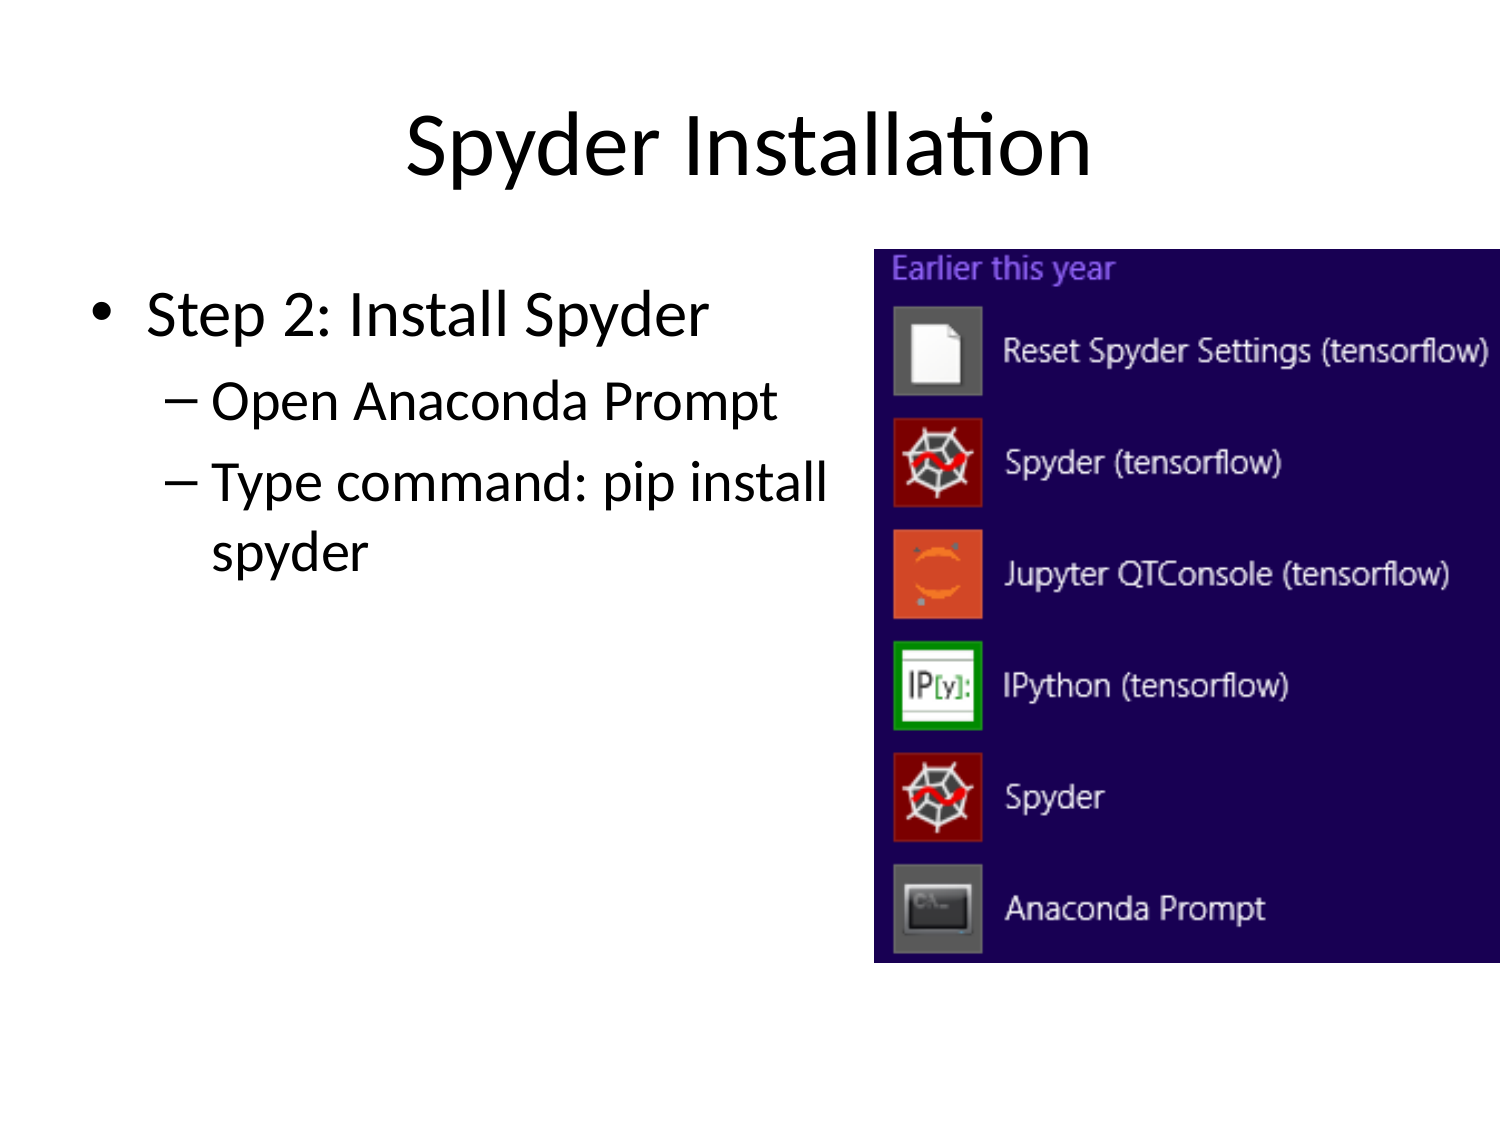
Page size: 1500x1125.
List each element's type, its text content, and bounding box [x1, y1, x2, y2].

title Spyder Installation [75, 45, 1425, 233]
list Step 2: Install Spyder Open Anaconda Prompt Type command: pip install spyder [75, 262, 868, 675]
picture [874, 249, 1500, 963]
